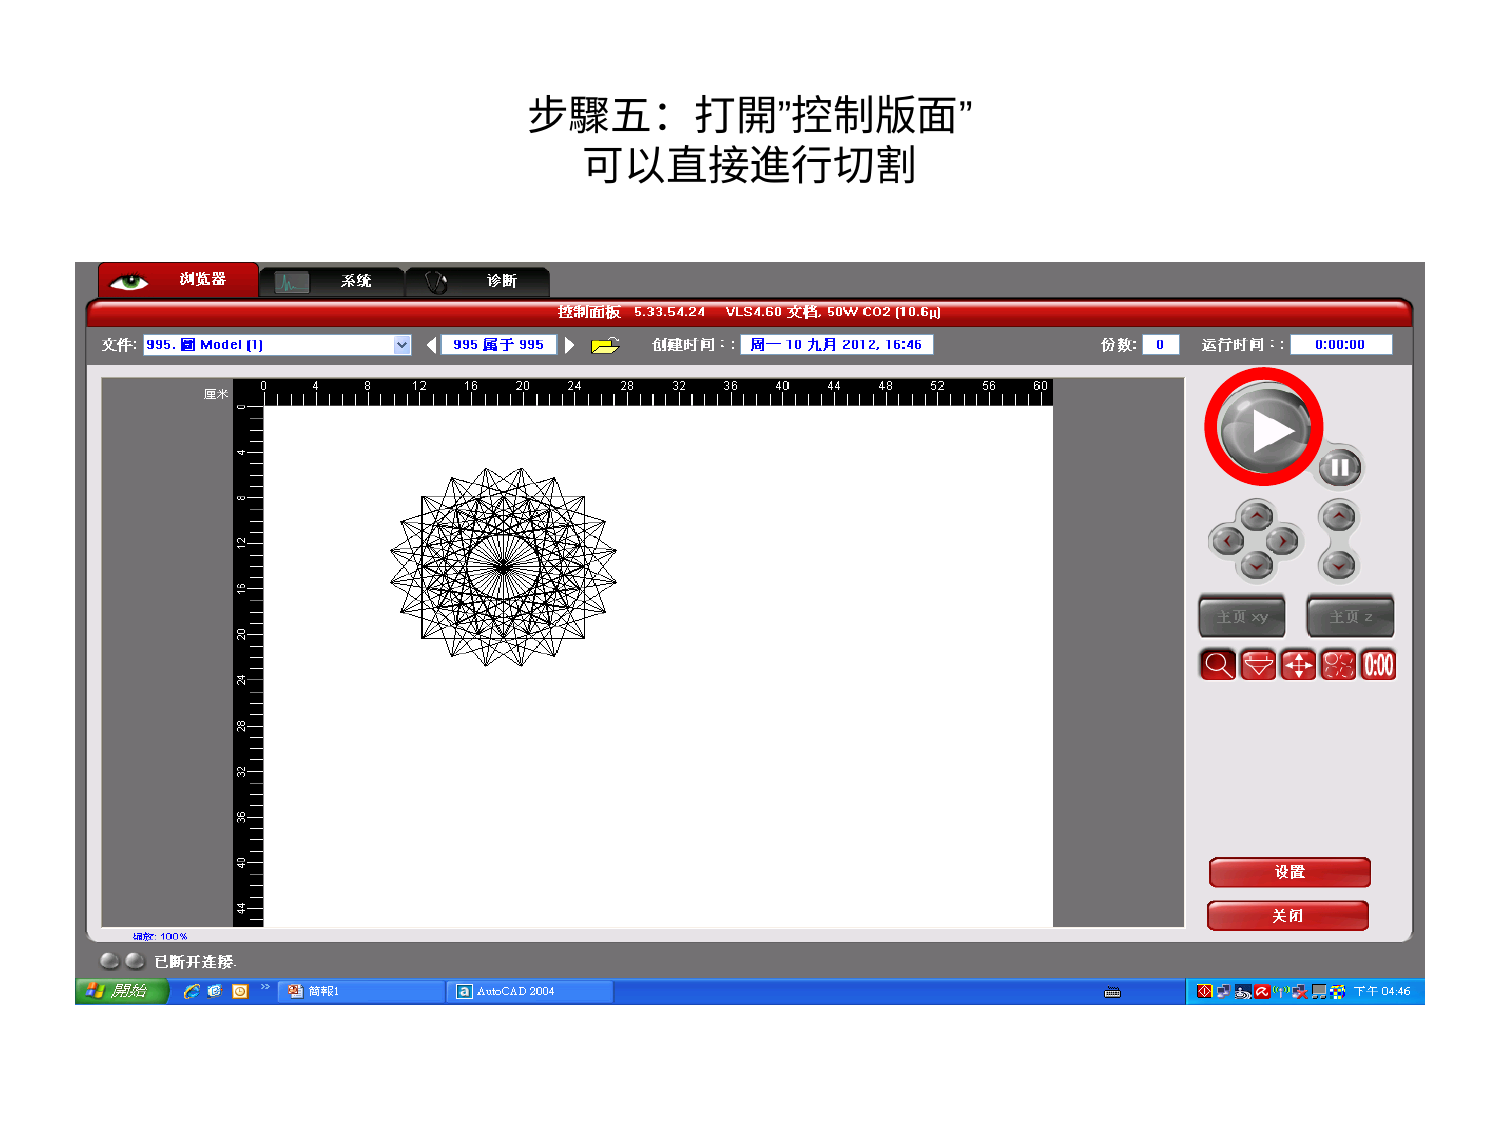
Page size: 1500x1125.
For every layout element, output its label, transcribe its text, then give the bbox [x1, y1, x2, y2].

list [74, 262, 1426, 1006]
title 步驟五：打開”控制版面” 可以直接進行切割 [75, 45, 1425, 233]
